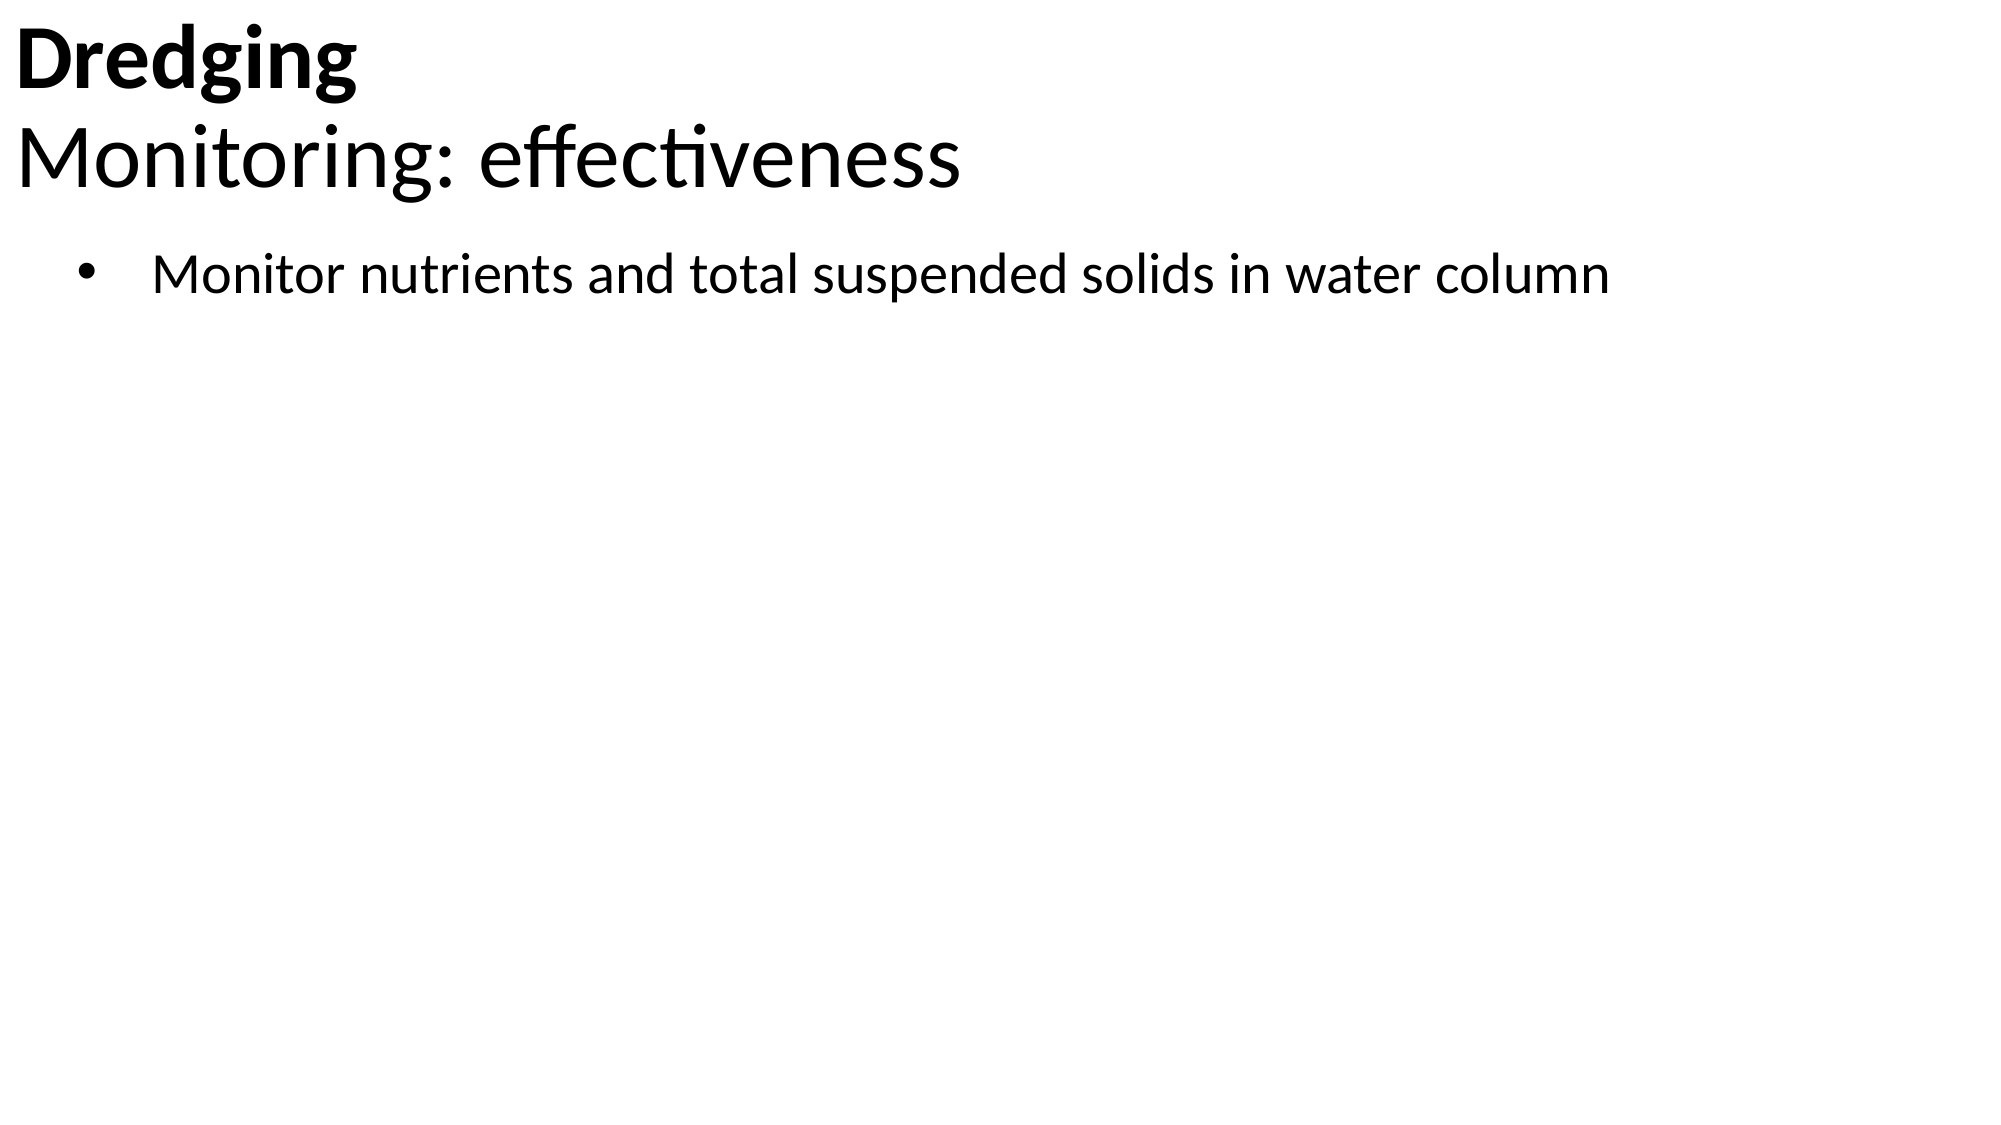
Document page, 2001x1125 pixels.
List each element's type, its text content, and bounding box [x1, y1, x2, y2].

list Monitor nutrients and total suspended solids in water column [32, 235, 1758, 950]
text_box Dredging Monitoring: effectiveness [0, 0, 1725, 218]
